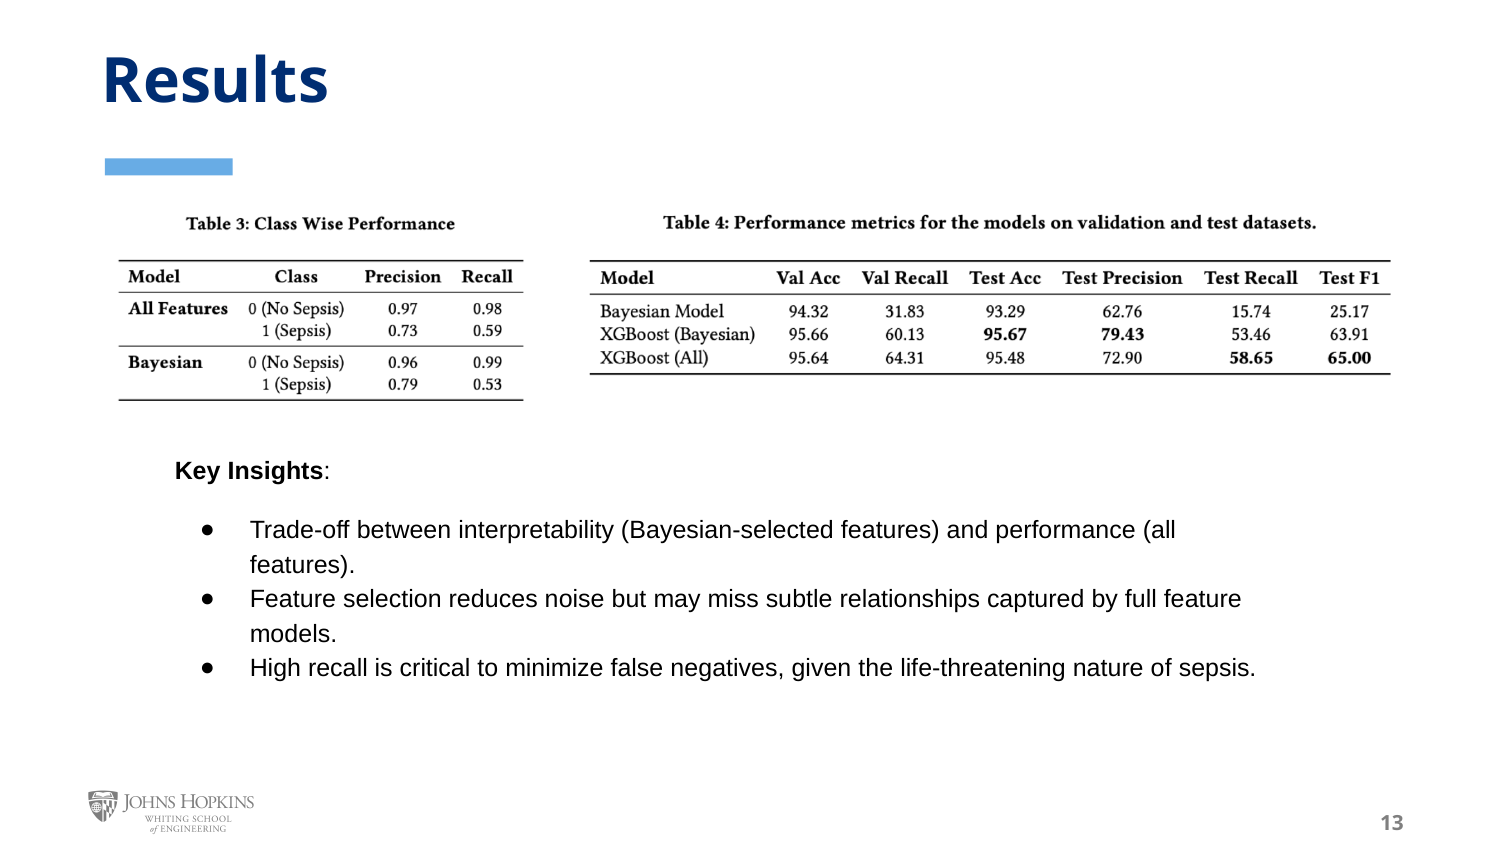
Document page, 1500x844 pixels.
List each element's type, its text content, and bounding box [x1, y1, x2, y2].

picture [86, 187, 1437, 418]
text_box Key Insights: Trade-off between interpretability (Bayesian-selected features) and performance (all features). Feature selection reduces noise but may miss subtle relationships captured by full feature models. High recall is critical to minimize false negatives, given the life-threatening nature of sepsis. [159, 435, 1292, 760]
title Results [86, 40, 1414, 124]
